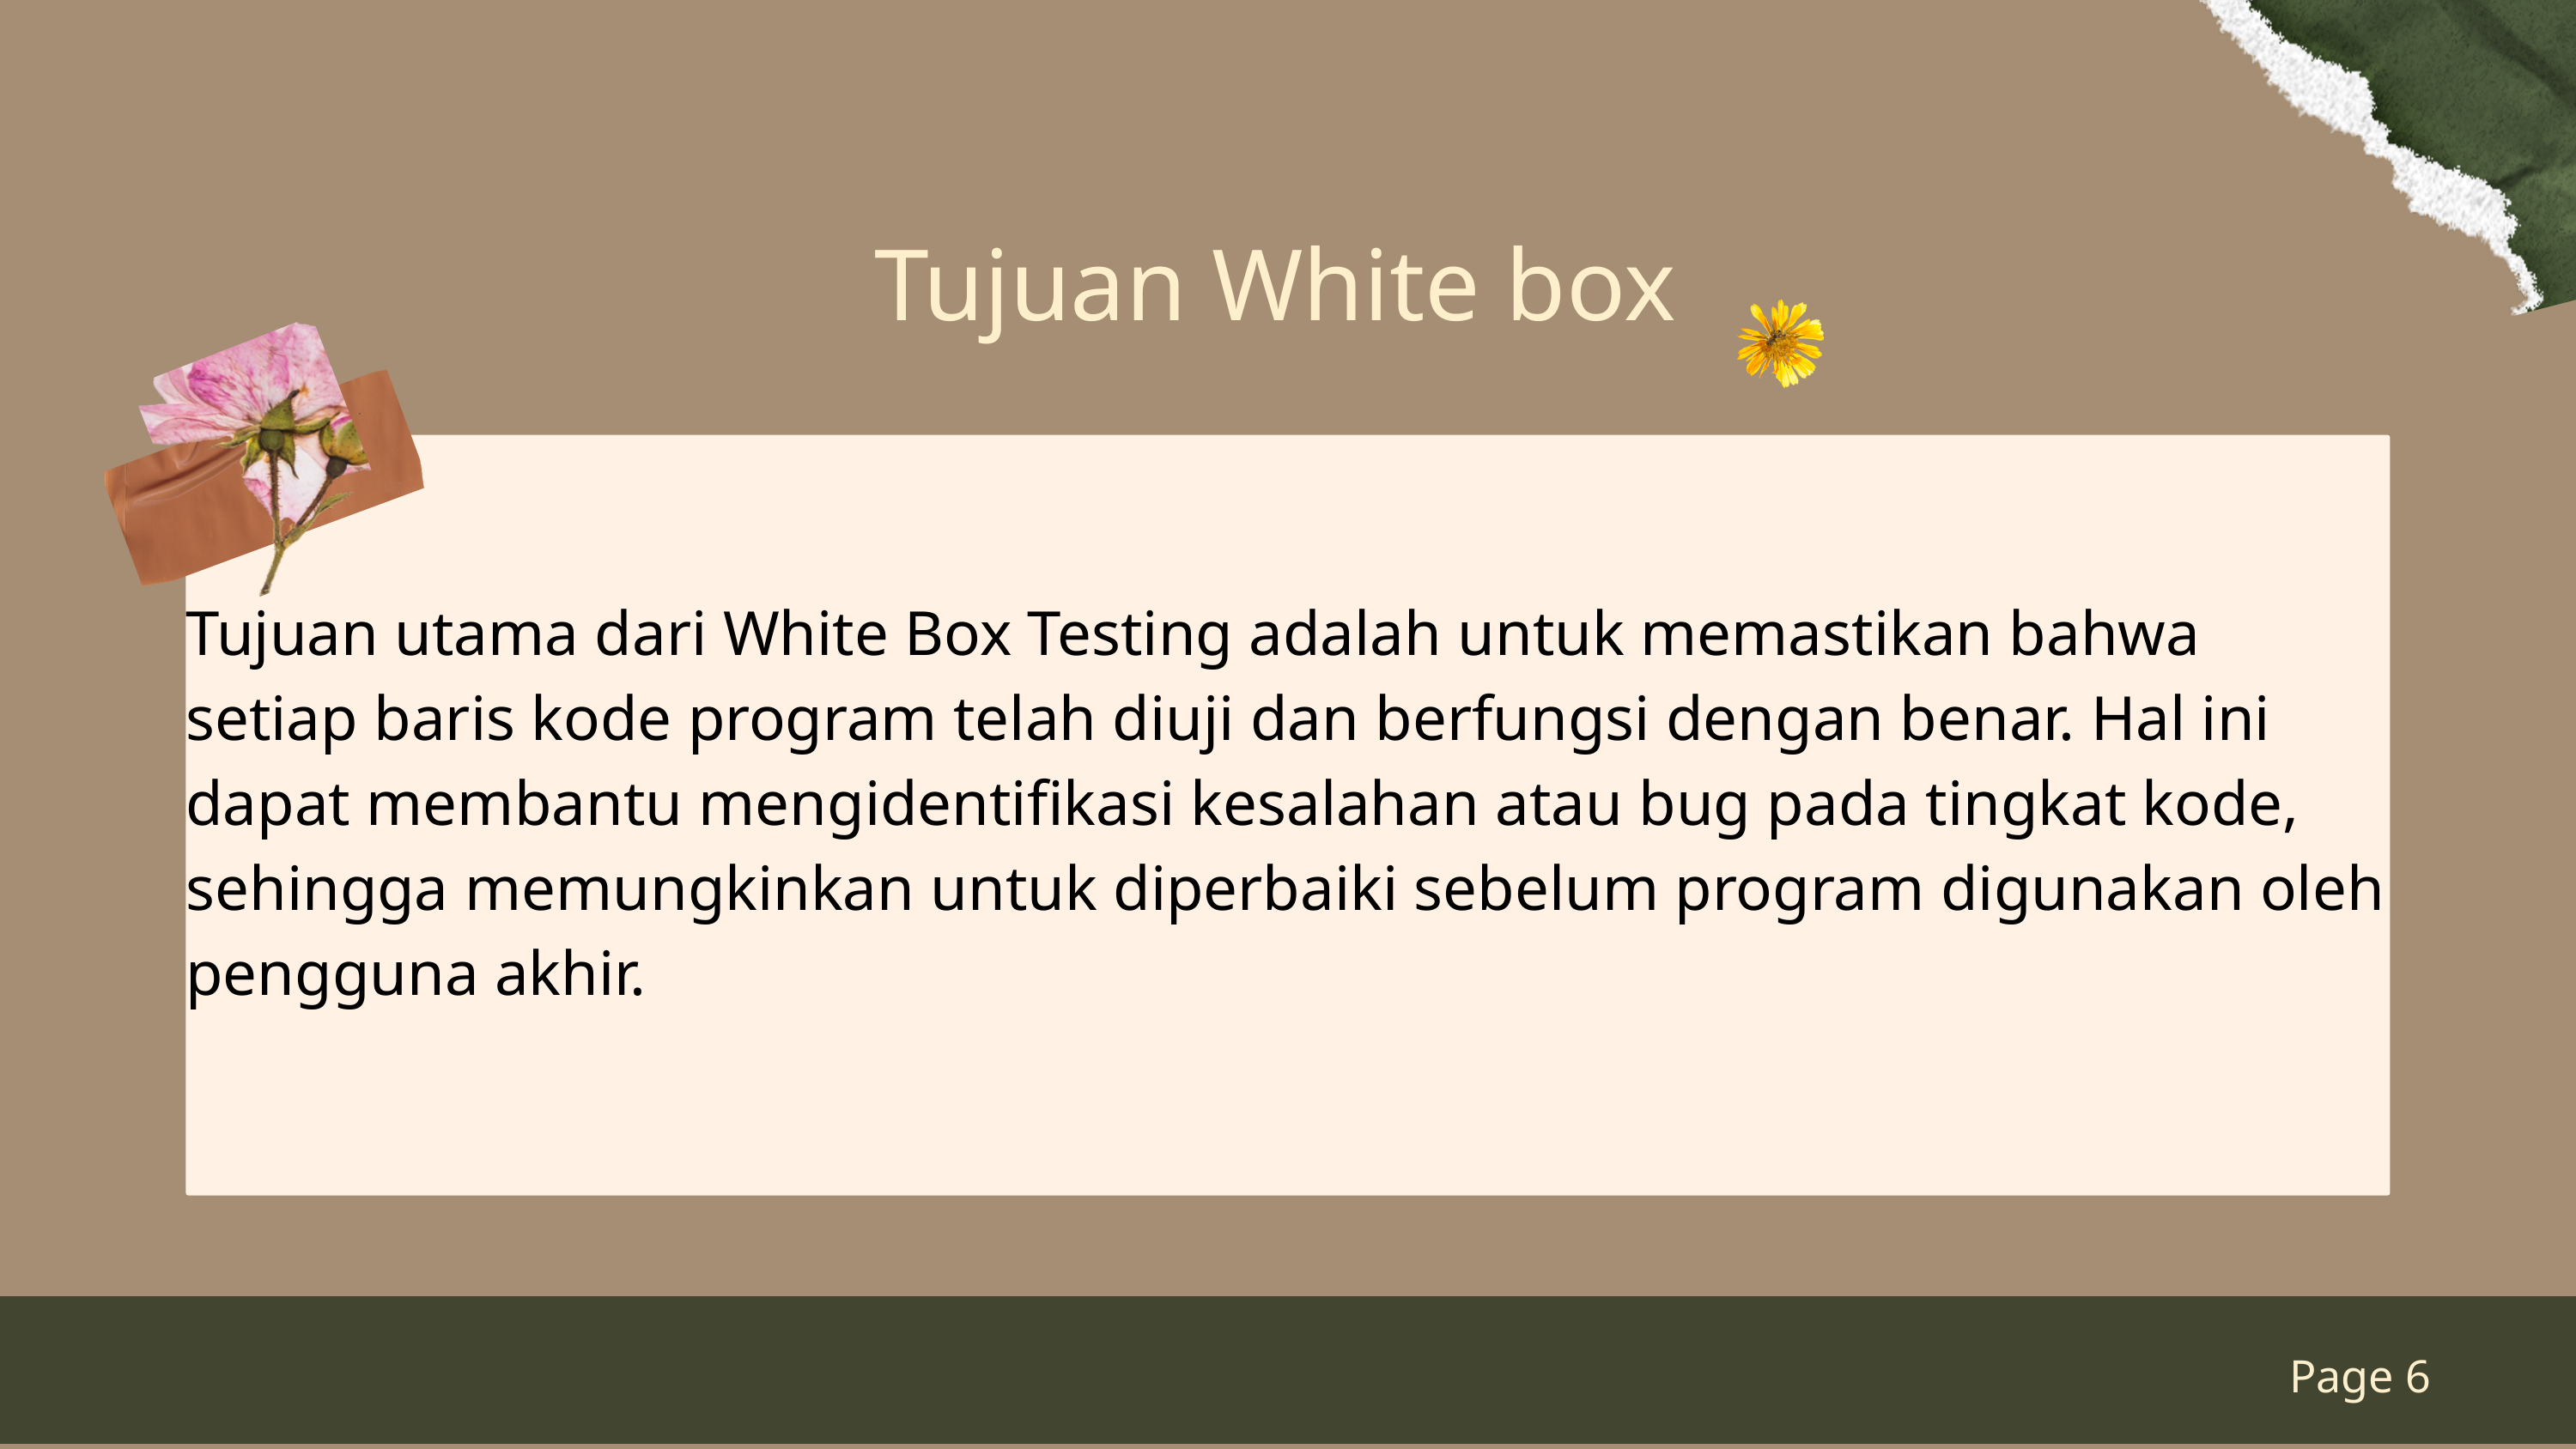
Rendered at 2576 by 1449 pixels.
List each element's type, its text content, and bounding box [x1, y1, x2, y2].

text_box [0, 1295, 2576, 1445]
text_box [2135, 0, 2576, 388]
text_box [100, 452, 179, 591]
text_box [185, 434, 2391, 1196]
text_box [131, 316, 357, 512]
text_box Tujuan White box [659, 202, 1917, 341]
text_box [1735, 299, 1825, 388]
text_box [339, 367, 410, 432]
